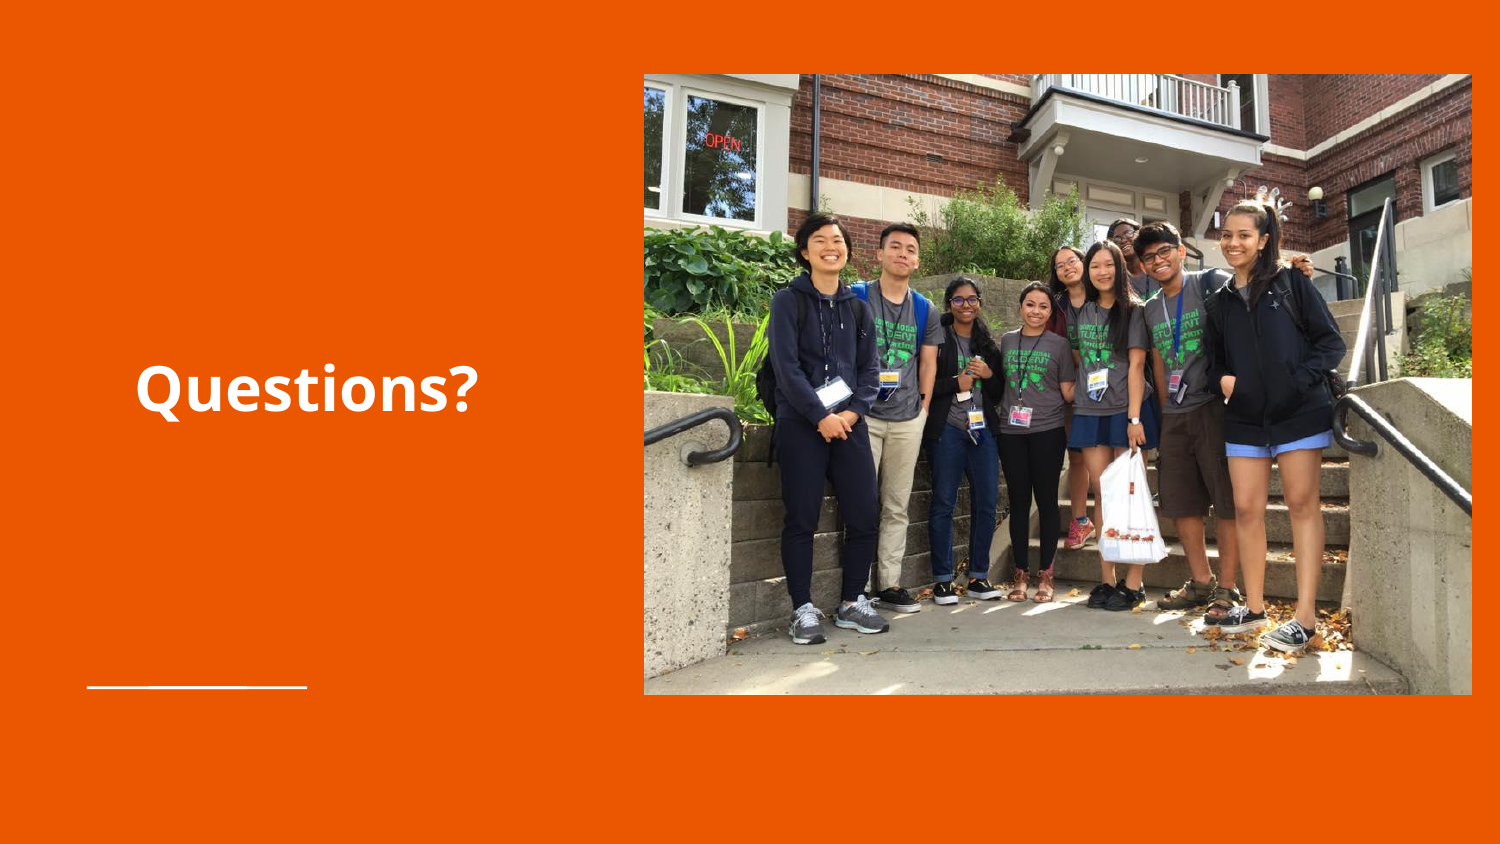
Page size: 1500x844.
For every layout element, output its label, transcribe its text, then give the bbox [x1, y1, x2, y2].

title Questions? [119, 141, 639, 632]
picture [644, 73, 1473, 695]
